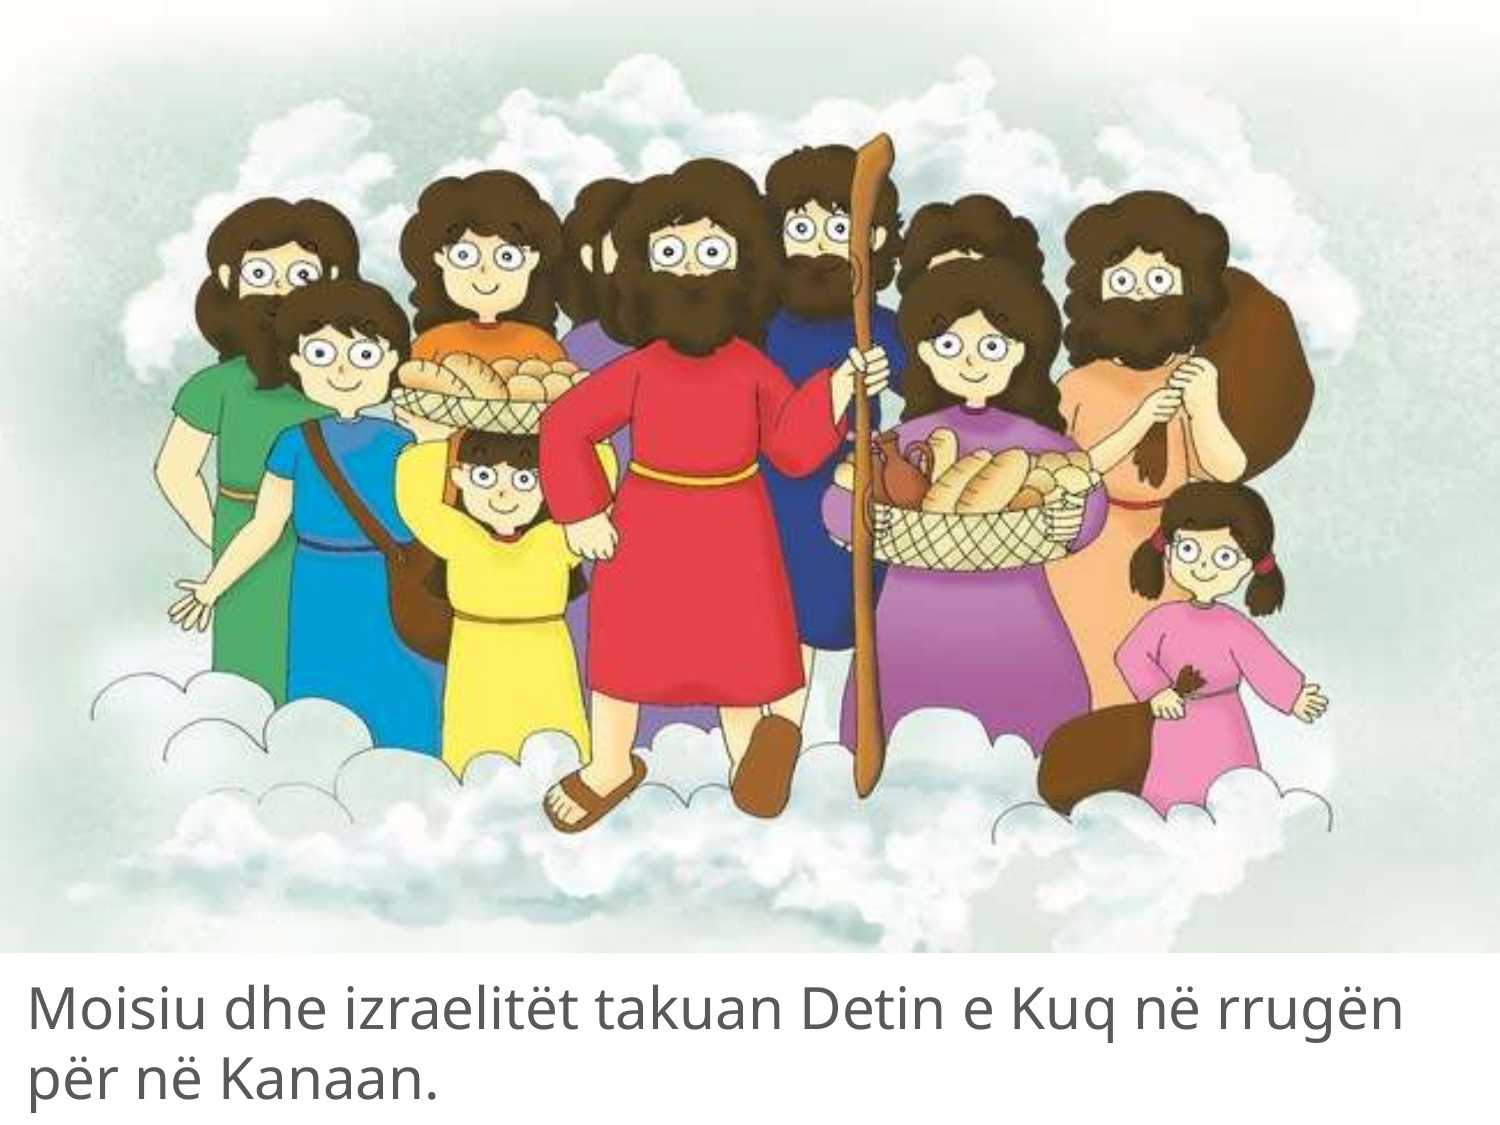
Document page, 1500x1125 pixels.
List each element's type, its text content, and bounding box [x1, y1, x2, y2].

text_box Moisiu dhe izraelitët takuan Detin e Kuq në rrugën për në Kanaan. [11, 964, 1483, 1119]
picture [0, 0, 1500, 953]
